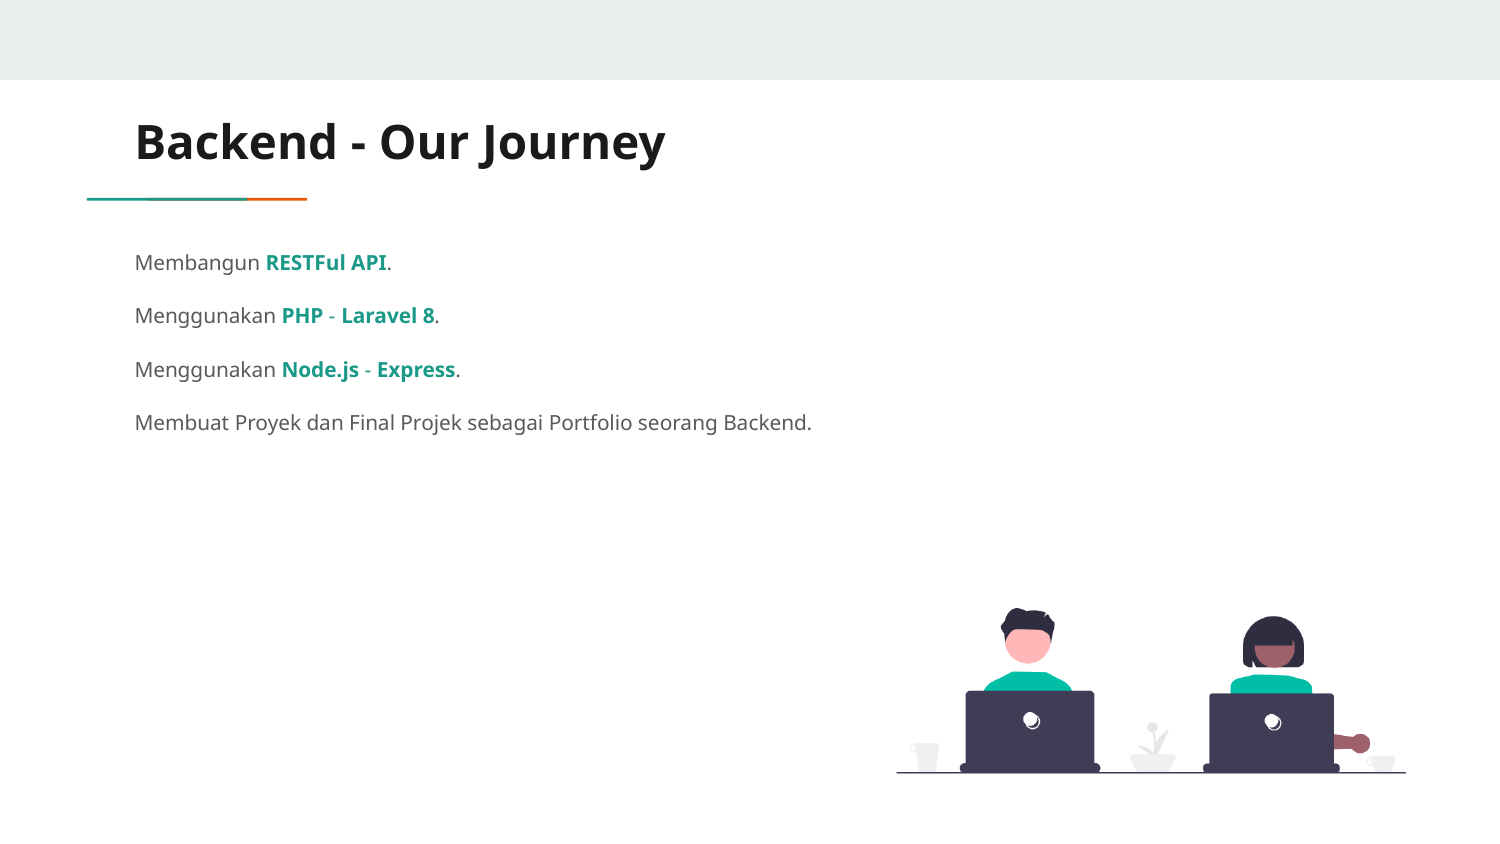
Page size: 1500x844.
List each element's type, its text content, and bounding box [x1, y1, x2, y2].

title Backend - Our Journey [119, 97, 1381, 185]
picture [820, 557, 1483, 824]
list Membangun RESTFul API. Menggunakan PHP - Laravel 8. Menggunakan Node.js - Express. Membuat Proyek dan Final Projek sebagai Portfolio seorang Backend. [119, 230, 1381, 712]
